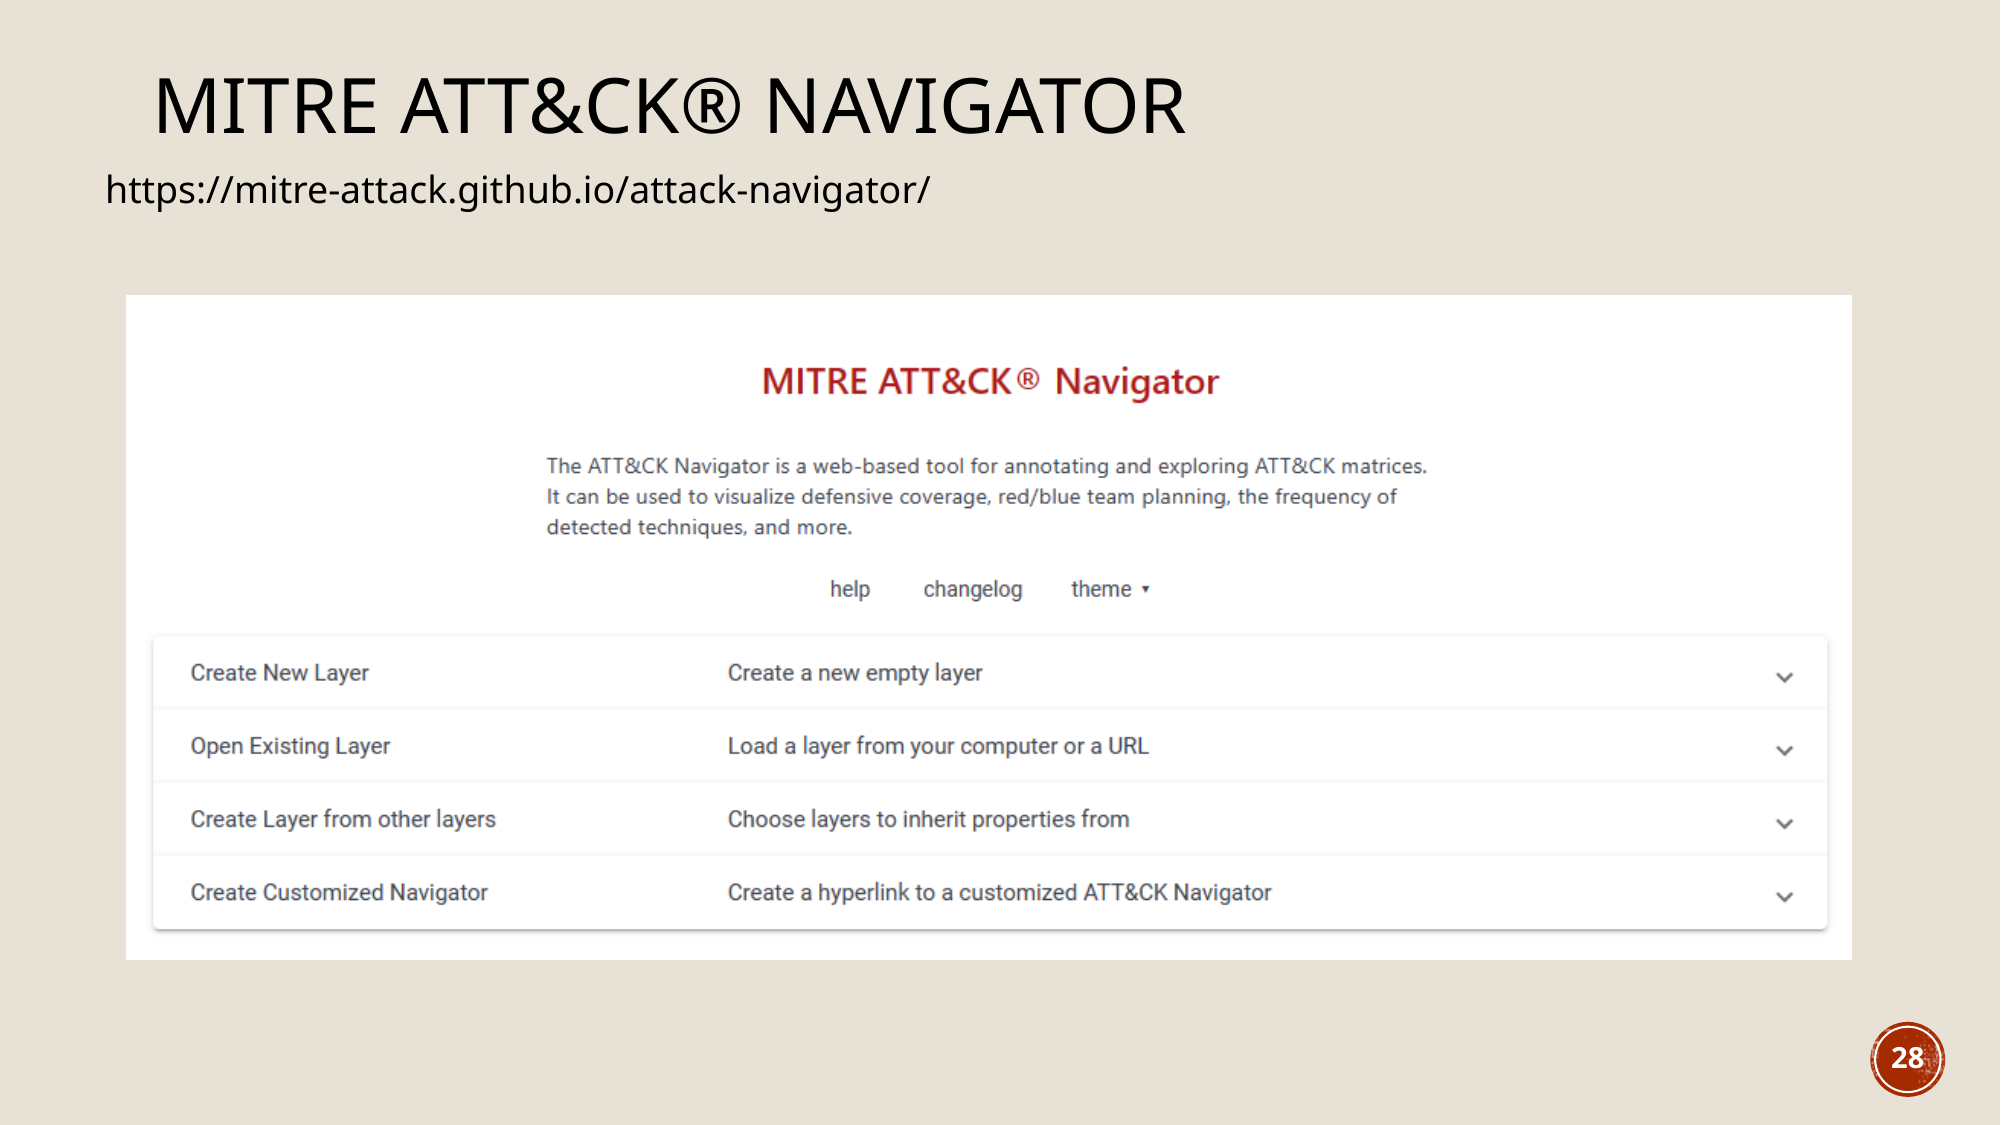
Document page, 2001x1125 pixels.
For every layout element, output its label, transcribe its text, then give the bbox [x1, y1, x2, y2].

text_box https://mitre-attack.github.io/attack-navigator/ [90, 158, 947, 218]
slide_number 28 [1855, 1028, 1961, 1089]
title MITRE ATT&CK® Navigator [137, 59, 1863, 159]
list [128, 301, 1851, 959]
